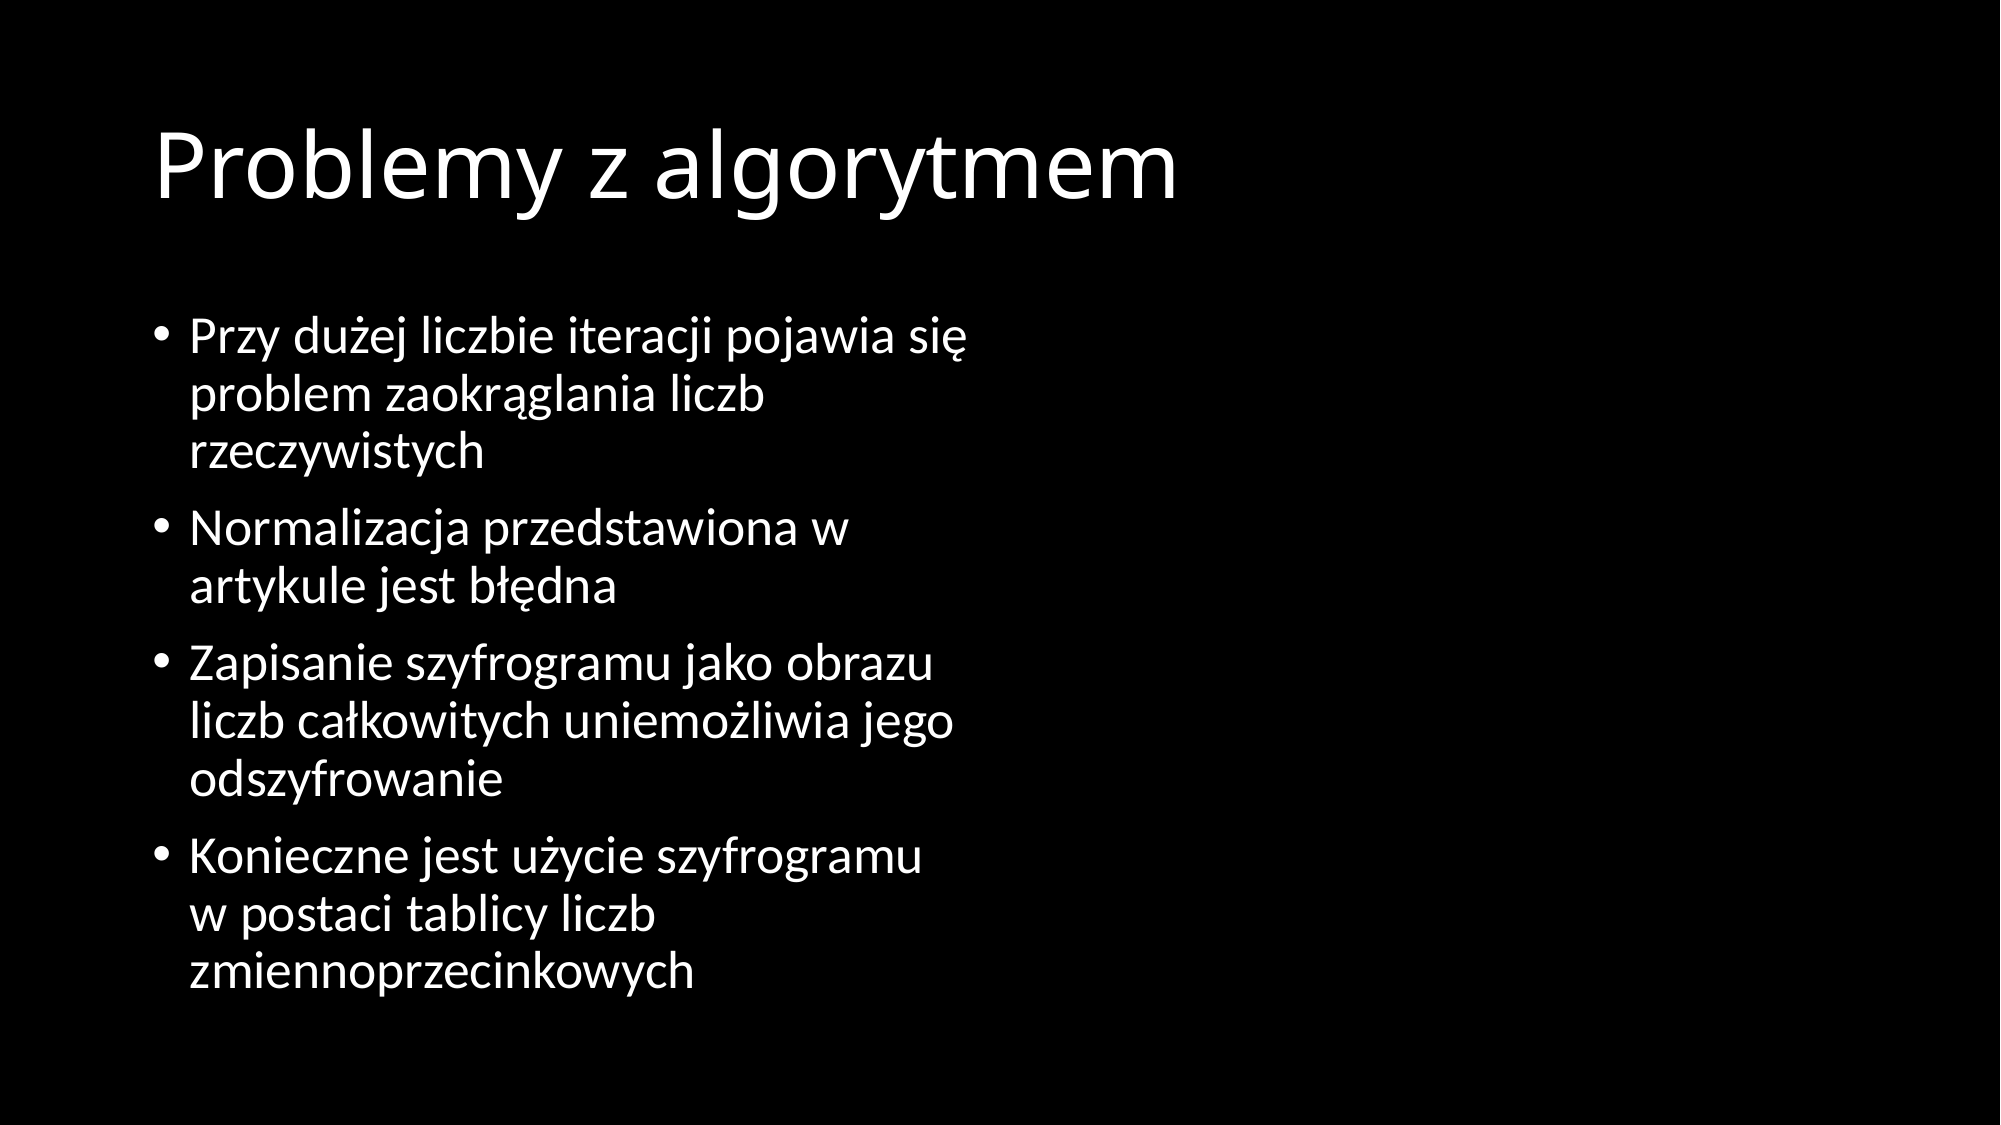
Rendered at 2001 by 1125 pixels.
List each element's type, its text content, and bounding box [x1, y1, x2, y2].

title Problemy z algorytmem [137, 59, 1863, 278]
list Przy dużej liczbie iteracji pojawia się problem zaokrąglania liczb rzeczywistych Normalizacja przedstawiona w artykule jest błędna Zapisanie szyfrogramu jako obrazu liczb całkowitych uniemożliwia jego odszyfrowanie Konieczne jest użycie szyfrogramu w postaci tablicy liczb zmiennoprzecinkowych [137, 299, 988, 1014]
